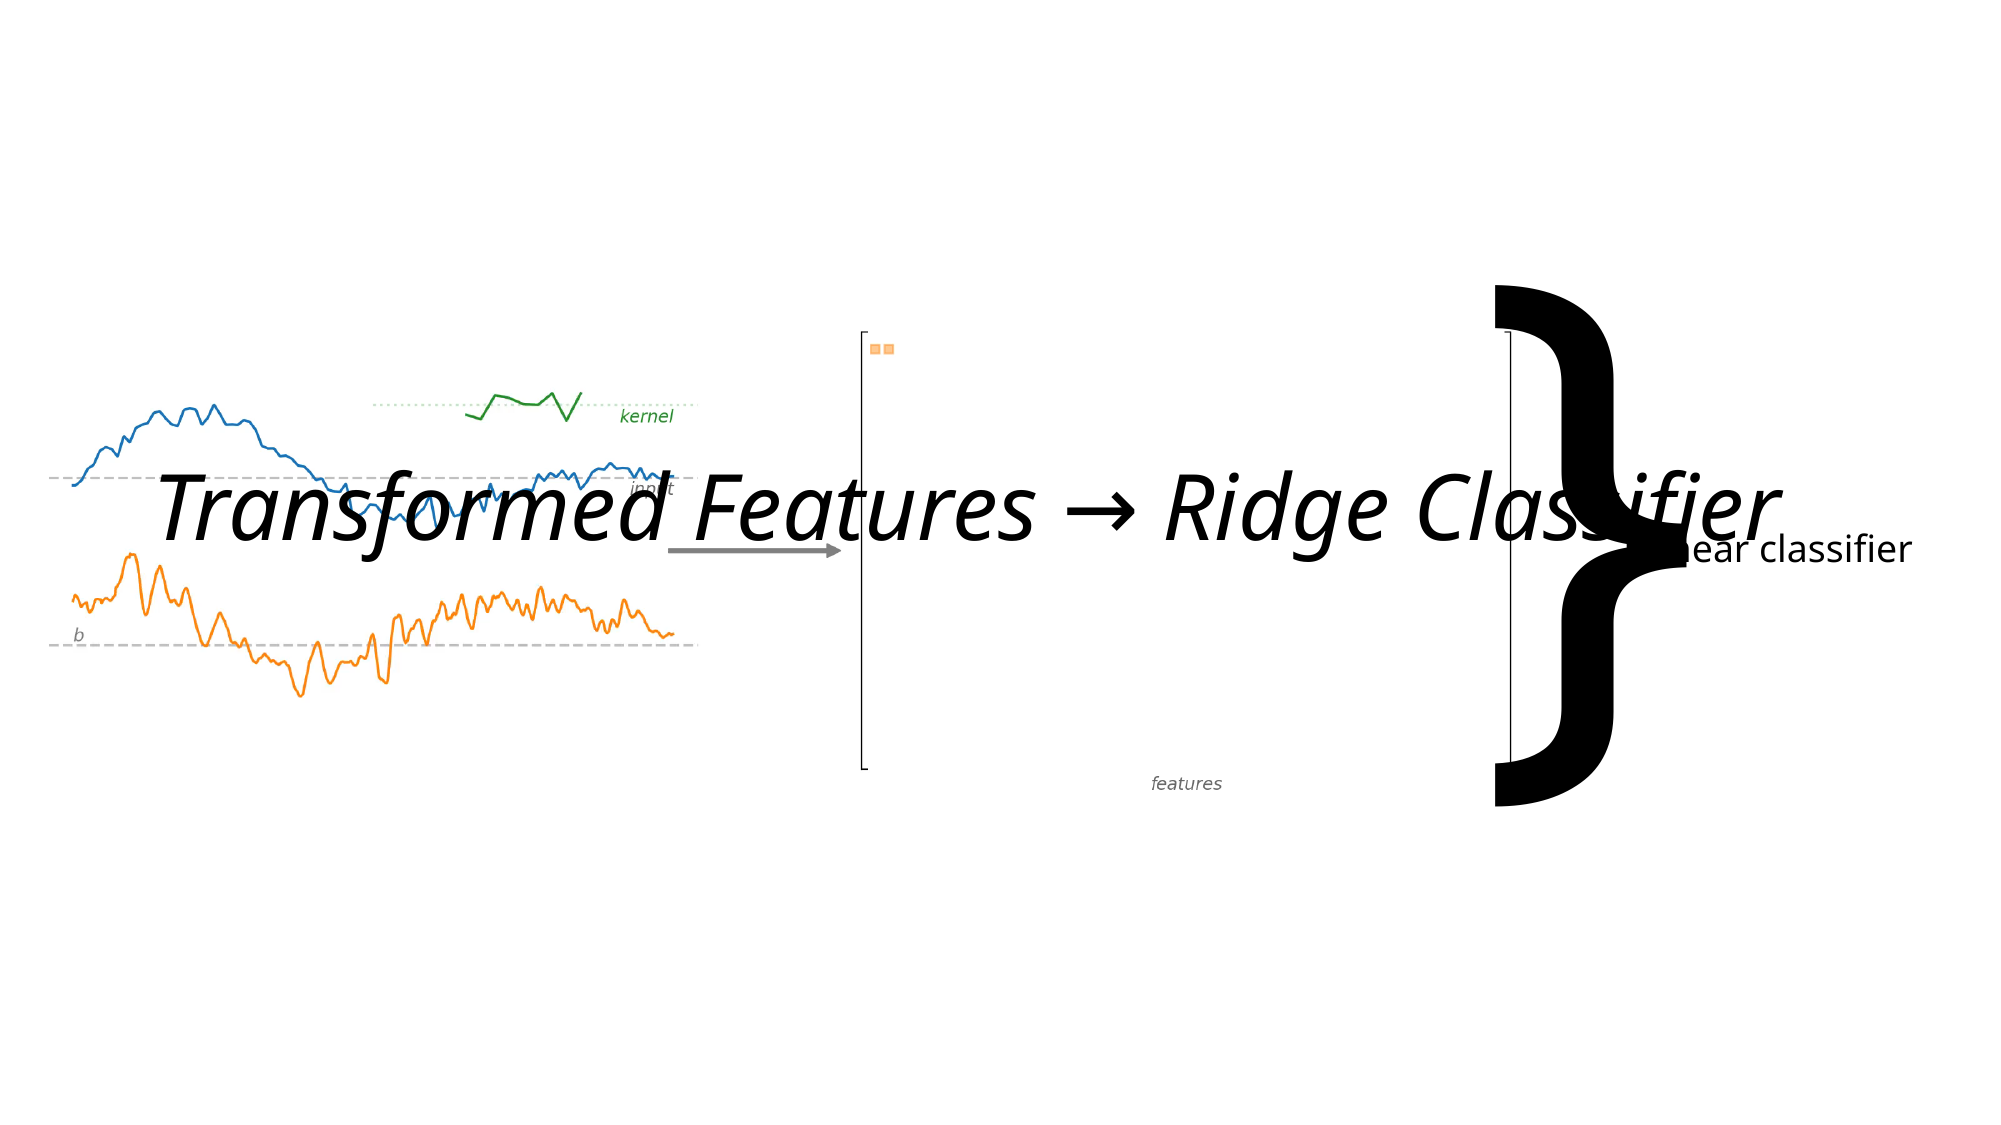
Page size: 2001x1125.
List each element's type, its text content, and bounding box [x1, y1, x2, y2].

text_box linear classifier [1863, 517, 1928, 577]
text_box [28, 311, 1531, 813]
text_box } [1461, 672, 1719, 840]
text_box } [1461, 107, 1719, 453]
text_box Transformed Features → Ridge Classifier [1531, 453, 1863, 672]
